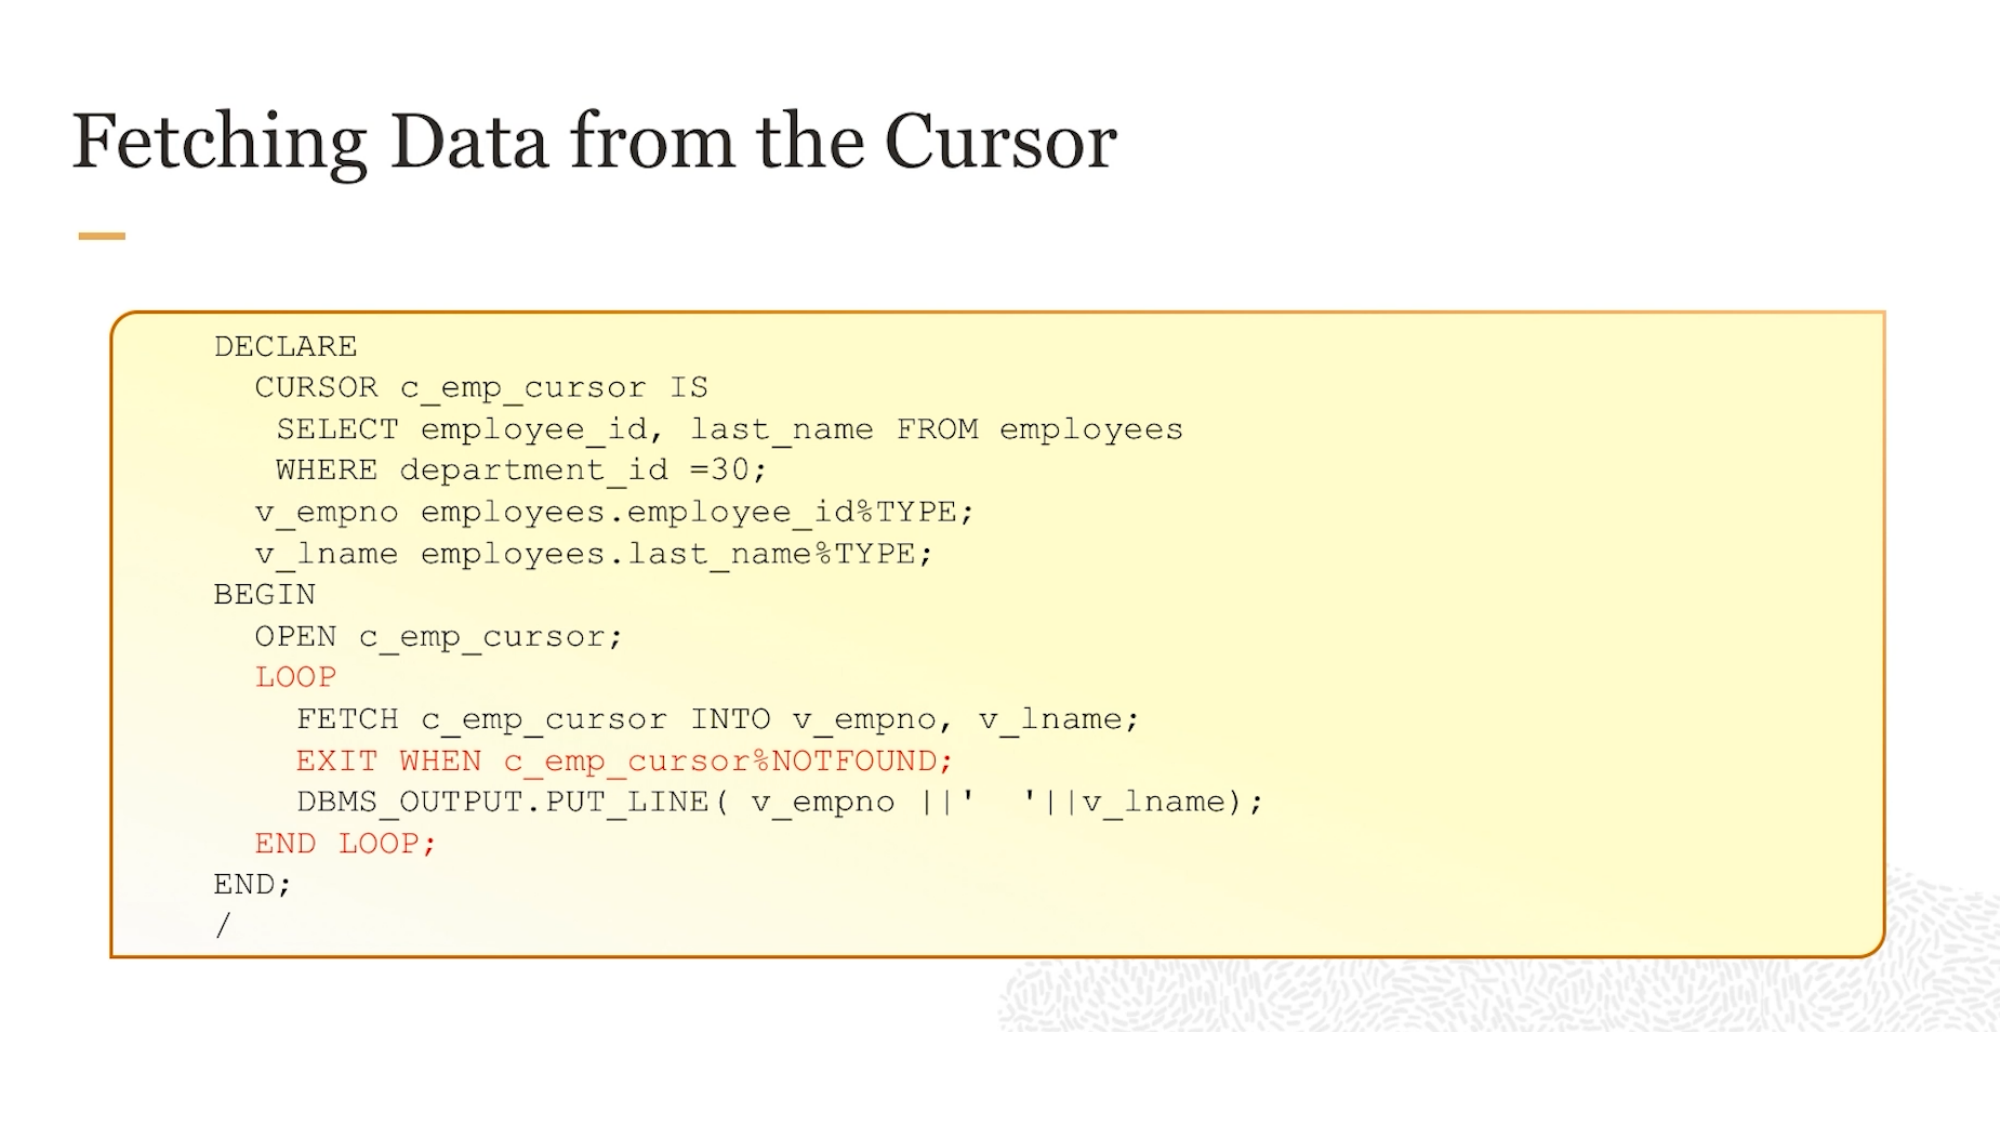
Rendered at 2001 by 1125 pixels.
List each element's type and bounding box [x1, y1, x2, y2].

picture [0, 92, 2000, 1032]
